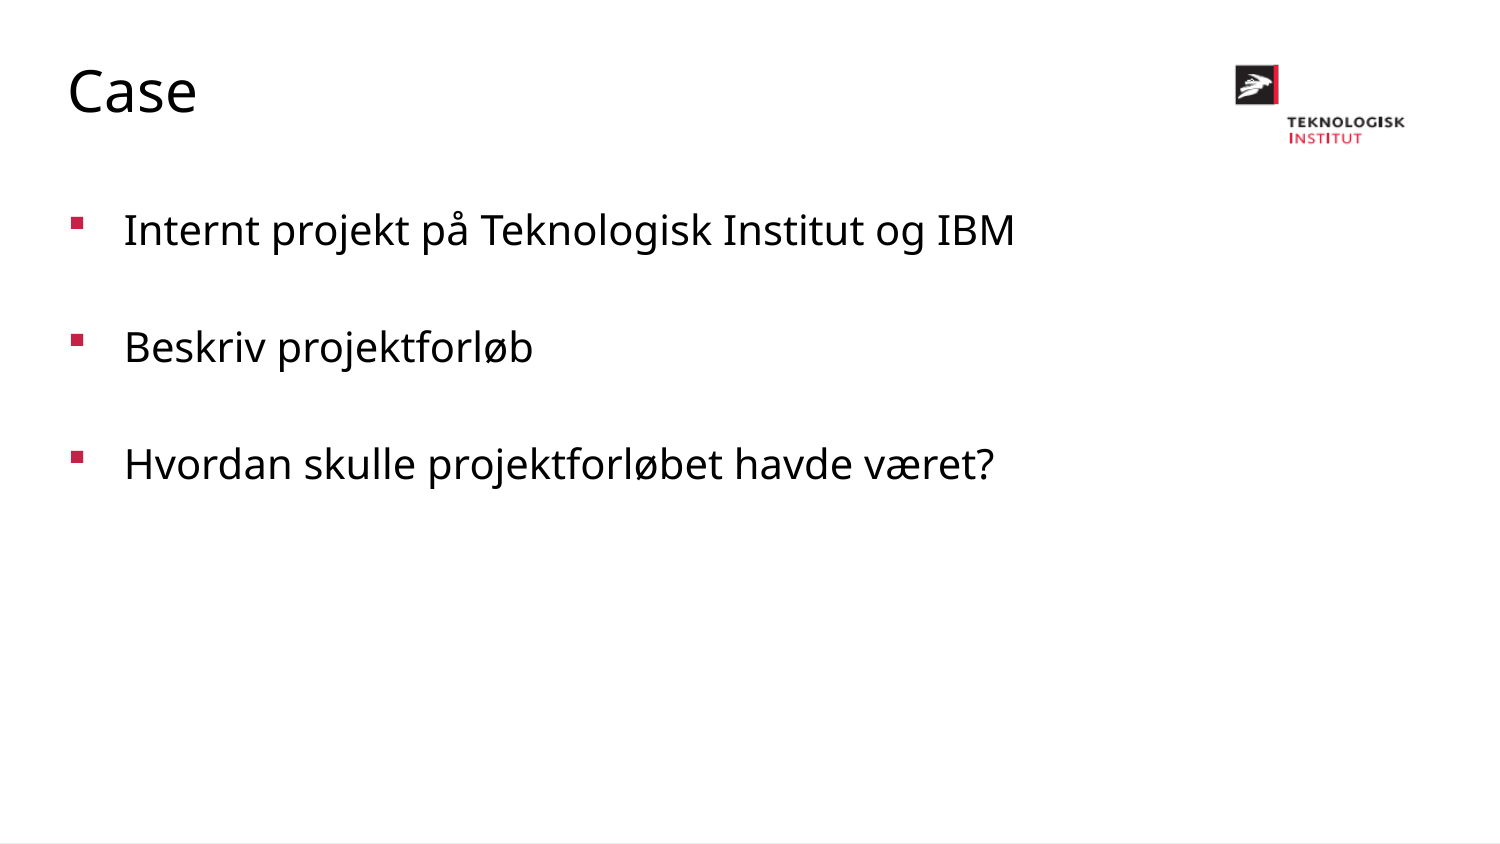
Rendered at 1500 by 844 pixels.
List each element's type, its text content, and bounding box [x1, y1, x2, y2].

list Case [46, 33, 1204, 185]
list Internt projekt på Teknologisk Institut og IBM Beskriv projektforløb Hvordan skulle projektforløbet havde været? [46, 183, 1447, 540]
